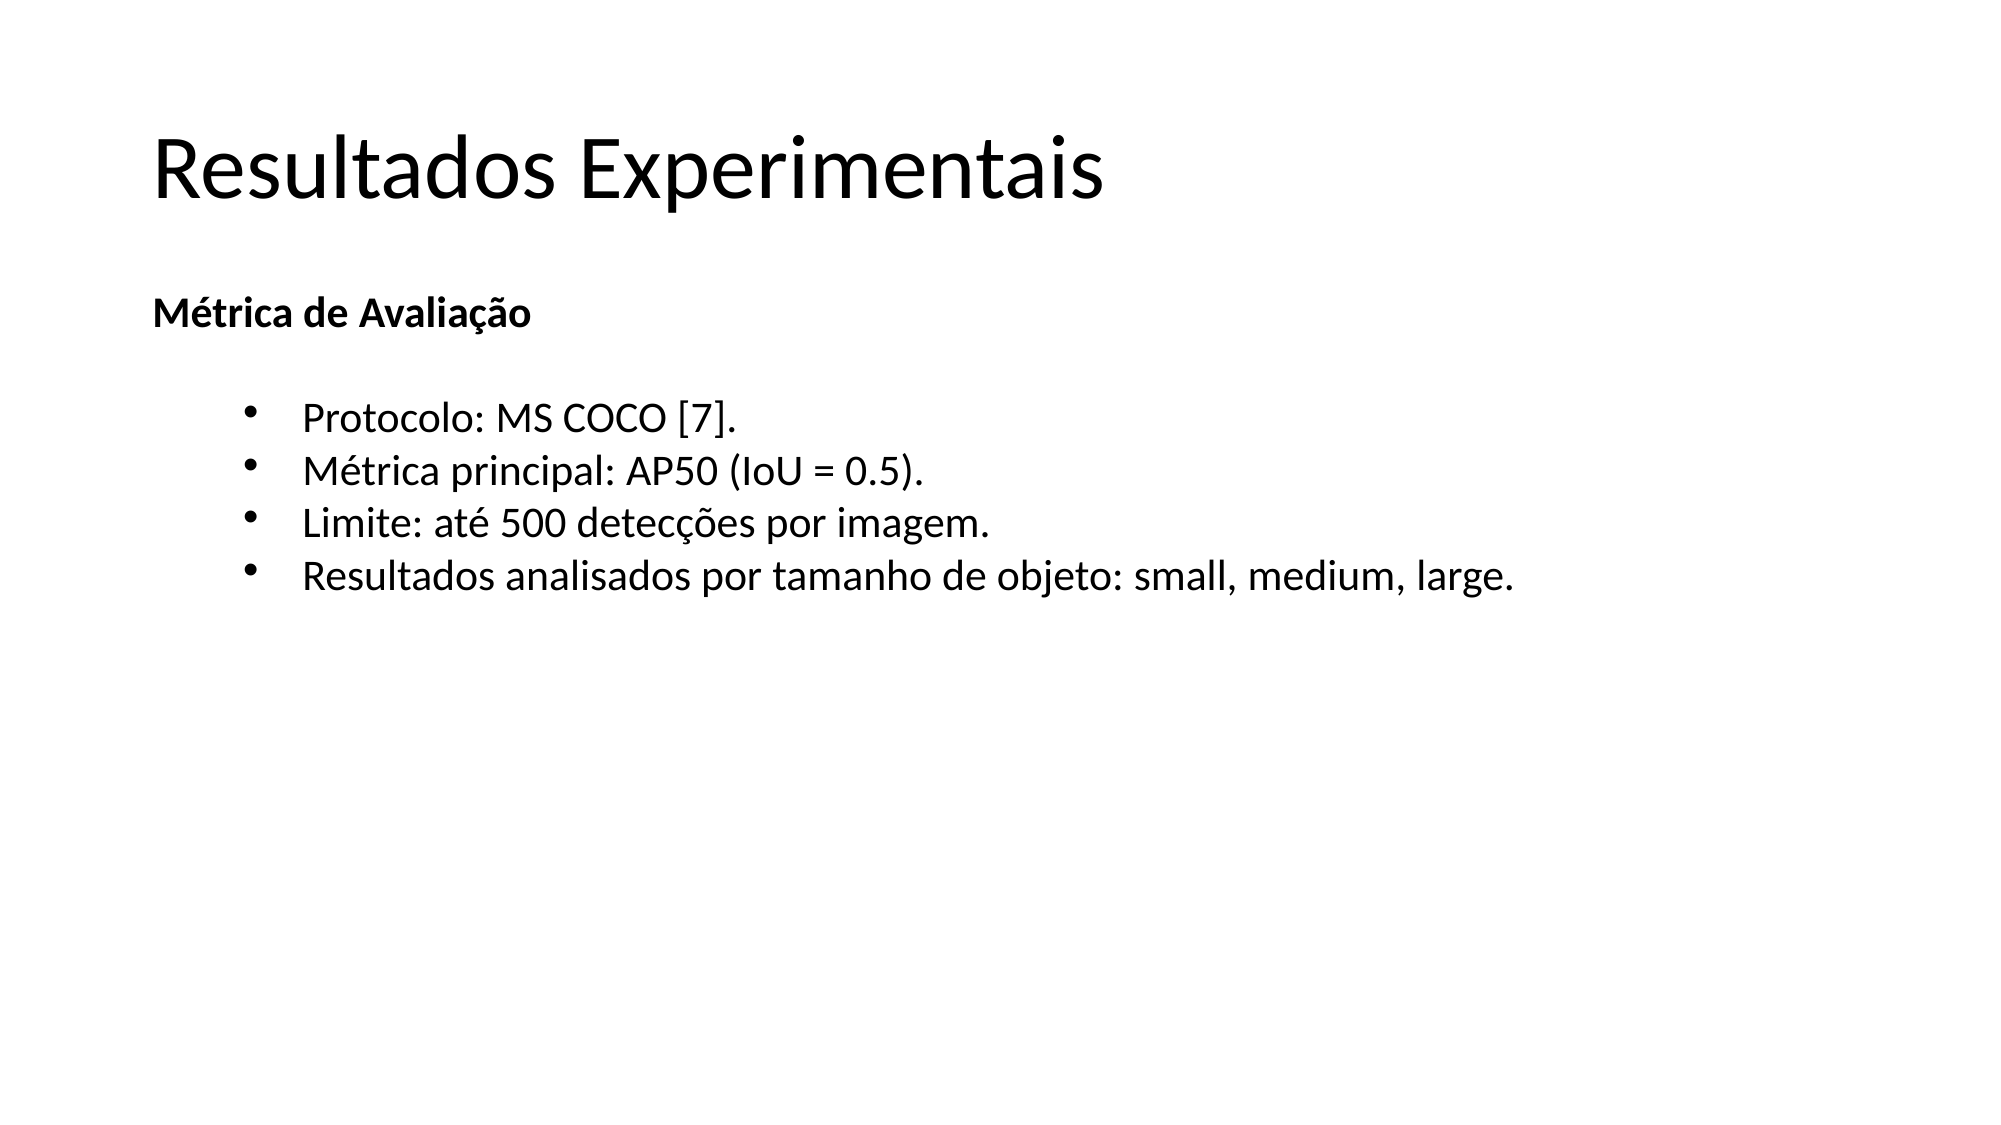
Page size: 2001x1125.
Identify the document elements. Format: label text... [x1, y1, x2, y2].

title Resultados Experimentais [137, 59, 1863, 278]
list Métrica de Avaliação Protocolo: MS COCO [7]. Métrica principal: AP50 (IoU = 0.5). Limite: até 500 detecções por imagem. Resultados analisados por tamanho de objeto: small, medium, large. [137, 299, 1863, 1014]
